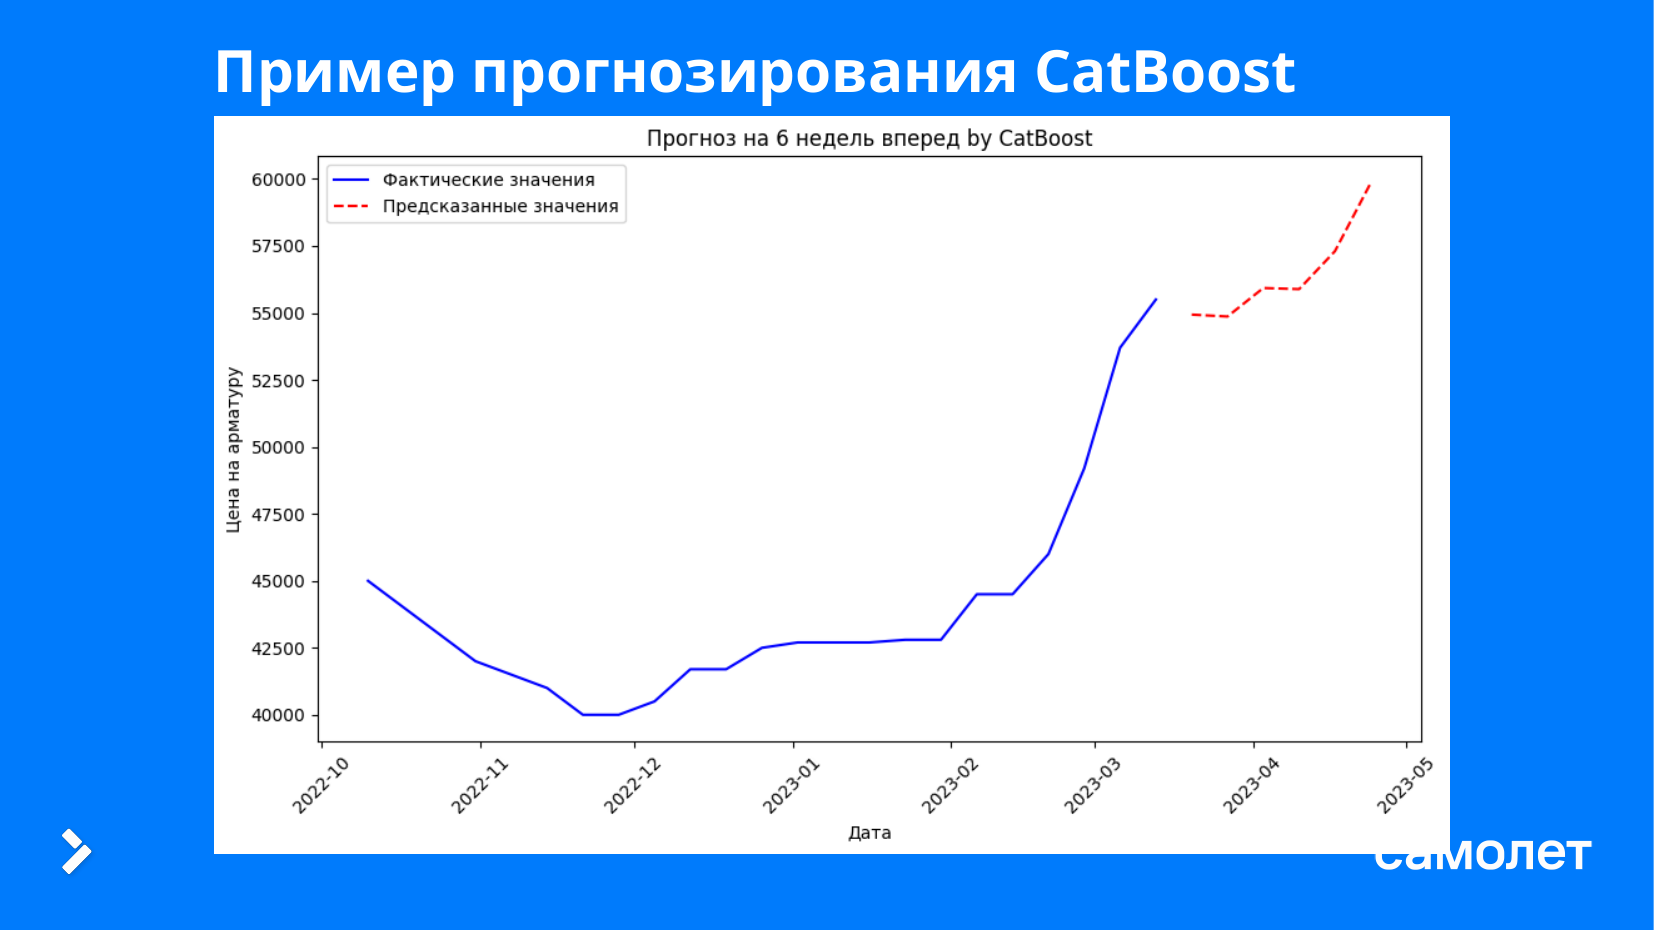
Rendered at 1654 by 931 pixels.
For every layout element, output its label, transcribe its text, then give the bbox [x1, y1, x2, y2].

picture [214, 116, 1593, 870]
picture [57, 824, 100, 883]
title Пример прогнозирования CatBoost [152, 22, 1359, 178]
